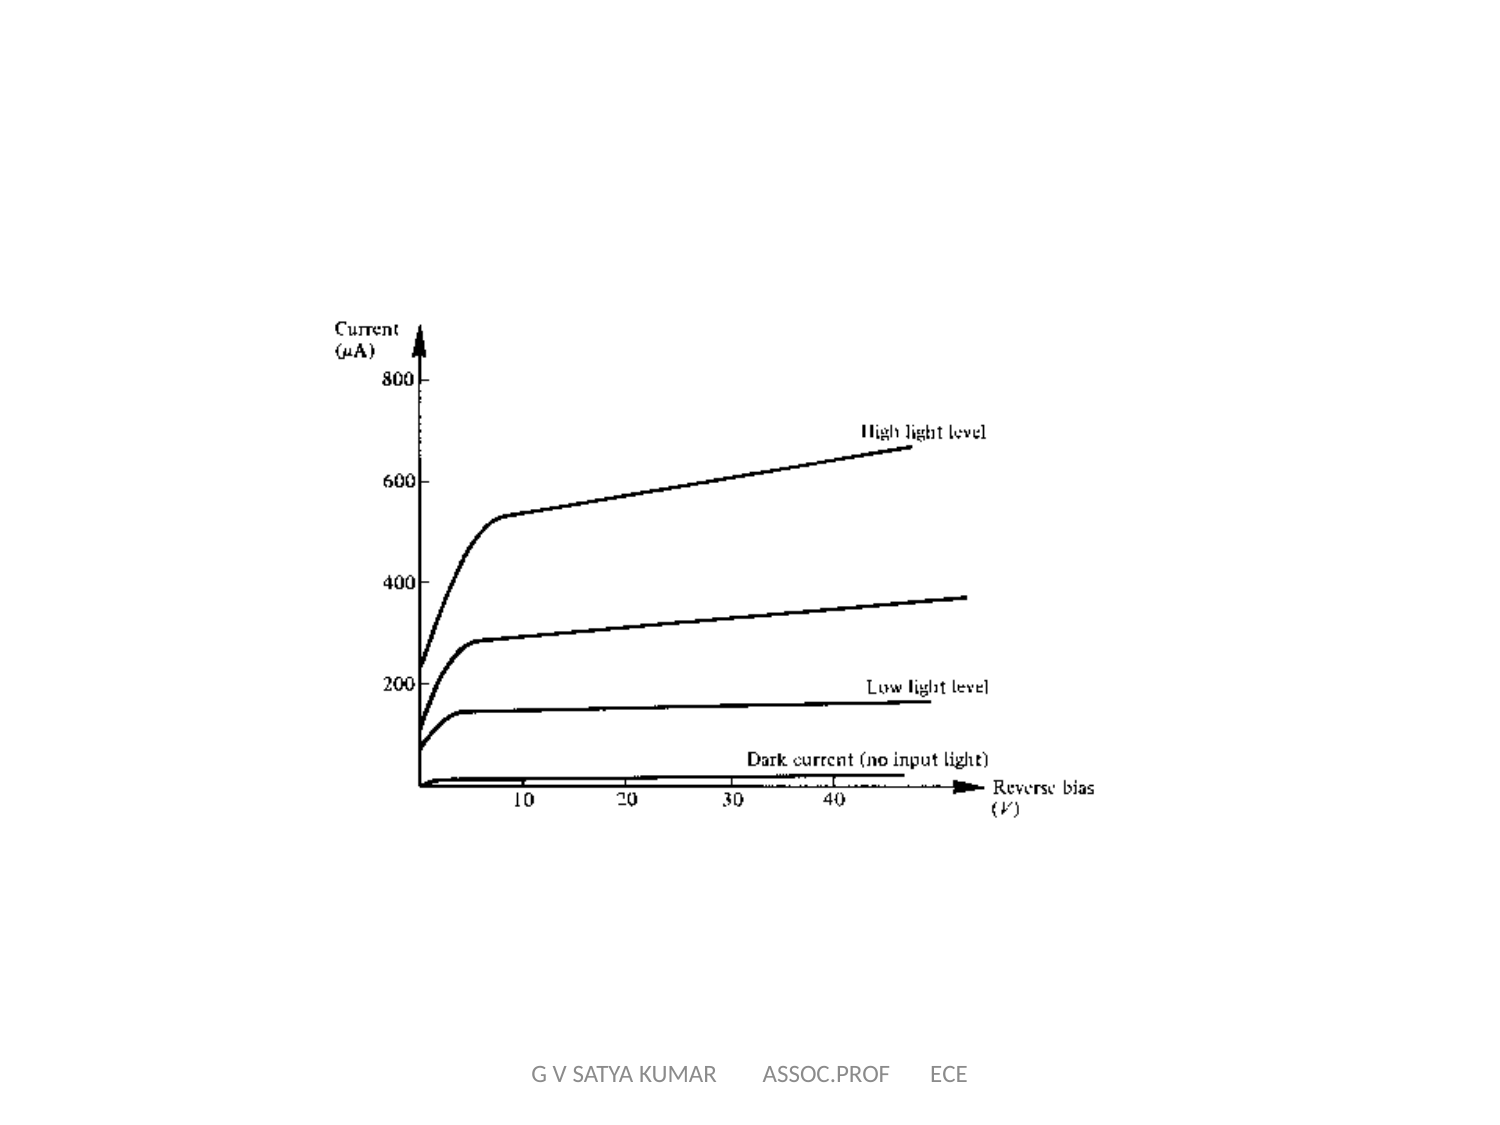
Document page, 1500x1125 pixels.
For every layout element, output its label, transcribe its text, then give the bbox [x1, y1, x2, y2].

footer G V SATYA KUMAR ASSOC.PROF ECE [512, 1042, 988, 1103]
picture [309, 303, 1191, 822]
